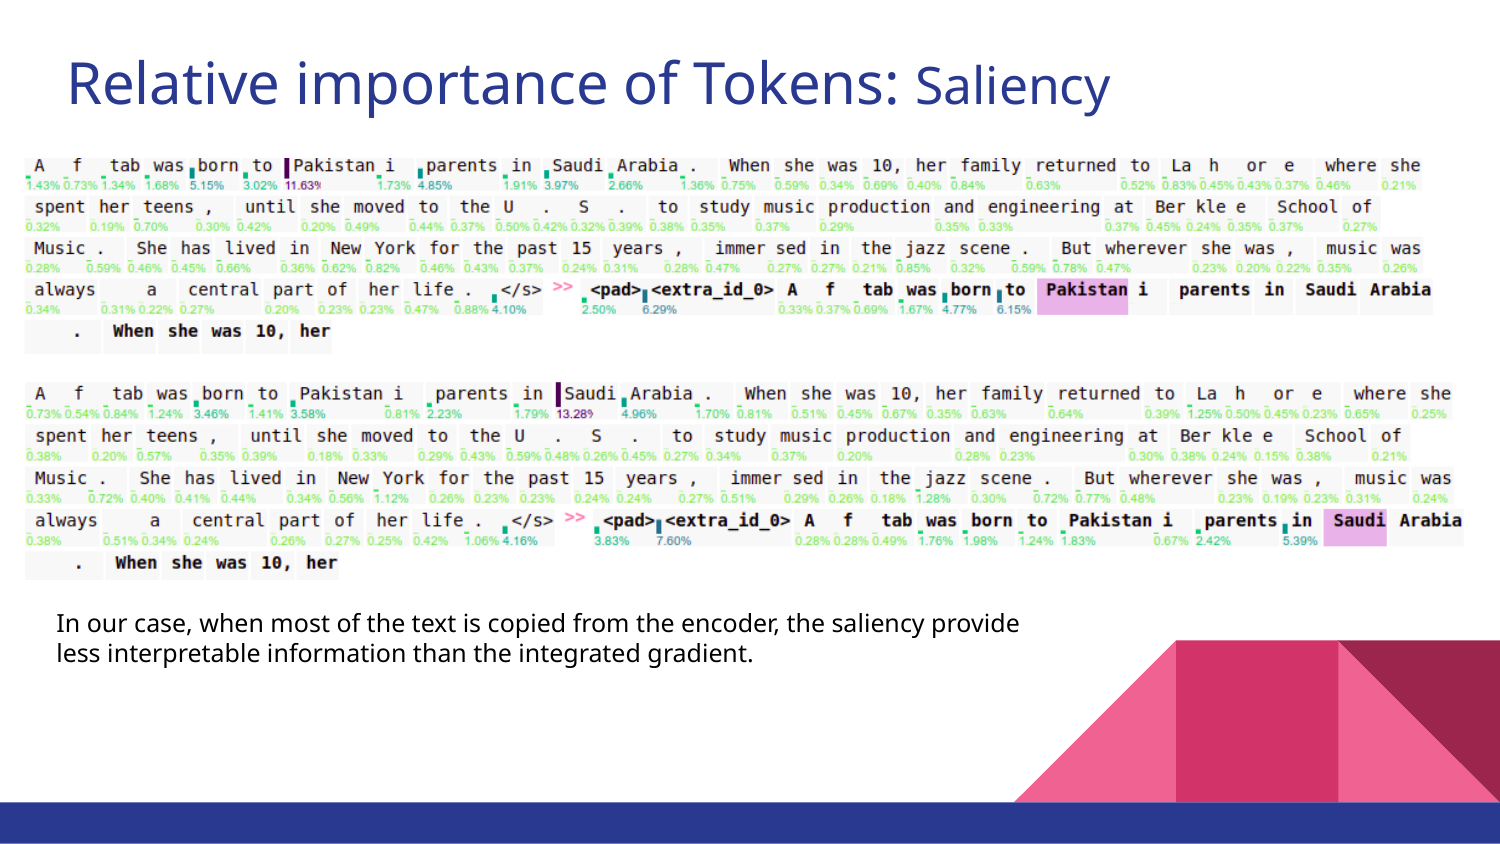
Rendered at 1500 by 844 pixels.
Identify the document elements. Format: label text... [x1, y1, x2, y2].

text_box In our case, when most of the text is copied from the encoder, the saliency provide less interpretable information than the integrated gradient. [41, 592, 1088, 682]
picture [24, 381, 1476, 580]
picture [14, 158, 1440, 355]
title Relative importance of Tokens: Saliency [51, 31, 1449, 132]
